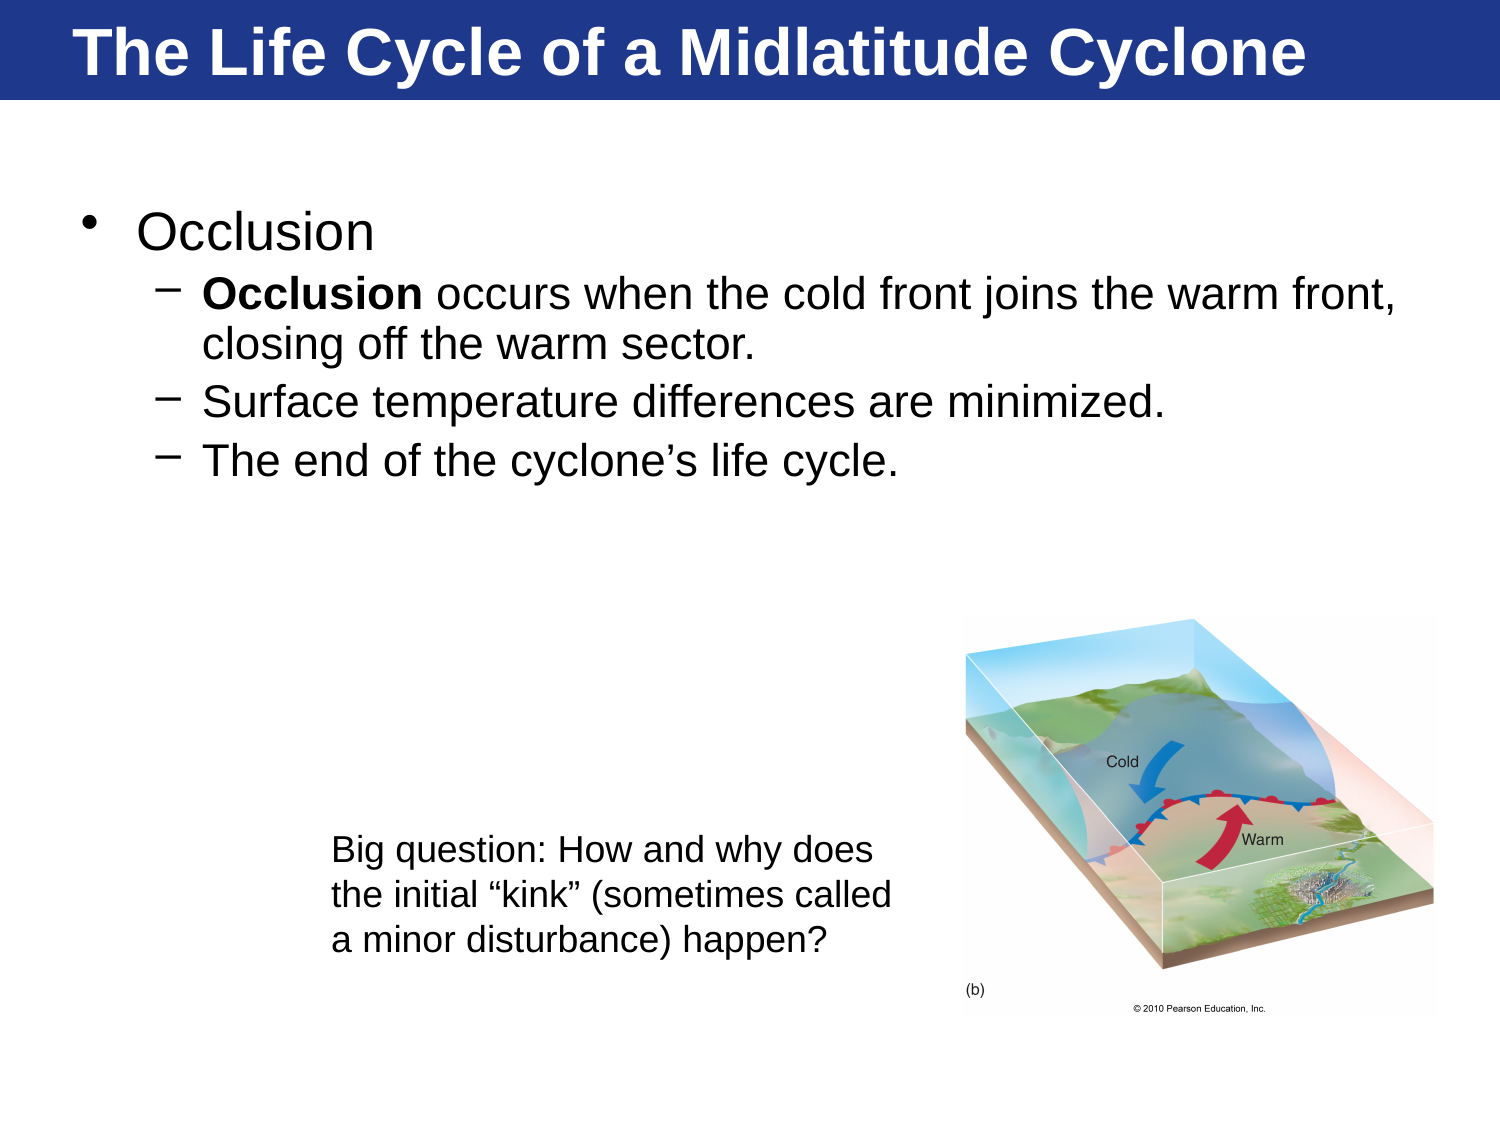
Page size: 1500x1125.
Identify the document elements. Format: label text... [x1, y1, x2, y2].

picture [962, 615, 1438, 1017]
title The Life Cycle of a Midlatitude Cyclone [0, 1, 1498, 97]
list Occlusion Occlusion occurs when the cold front joins the warm front, closing off the warm sector. Surface temperature differences are minimized. The end of the cyclone’s life cycle. [65, 188, 1416, 539]
text_box Big question: How and why does the initial “kink” (sometimes called a minor disturbance) happen? [316, 818, 908, 968]
